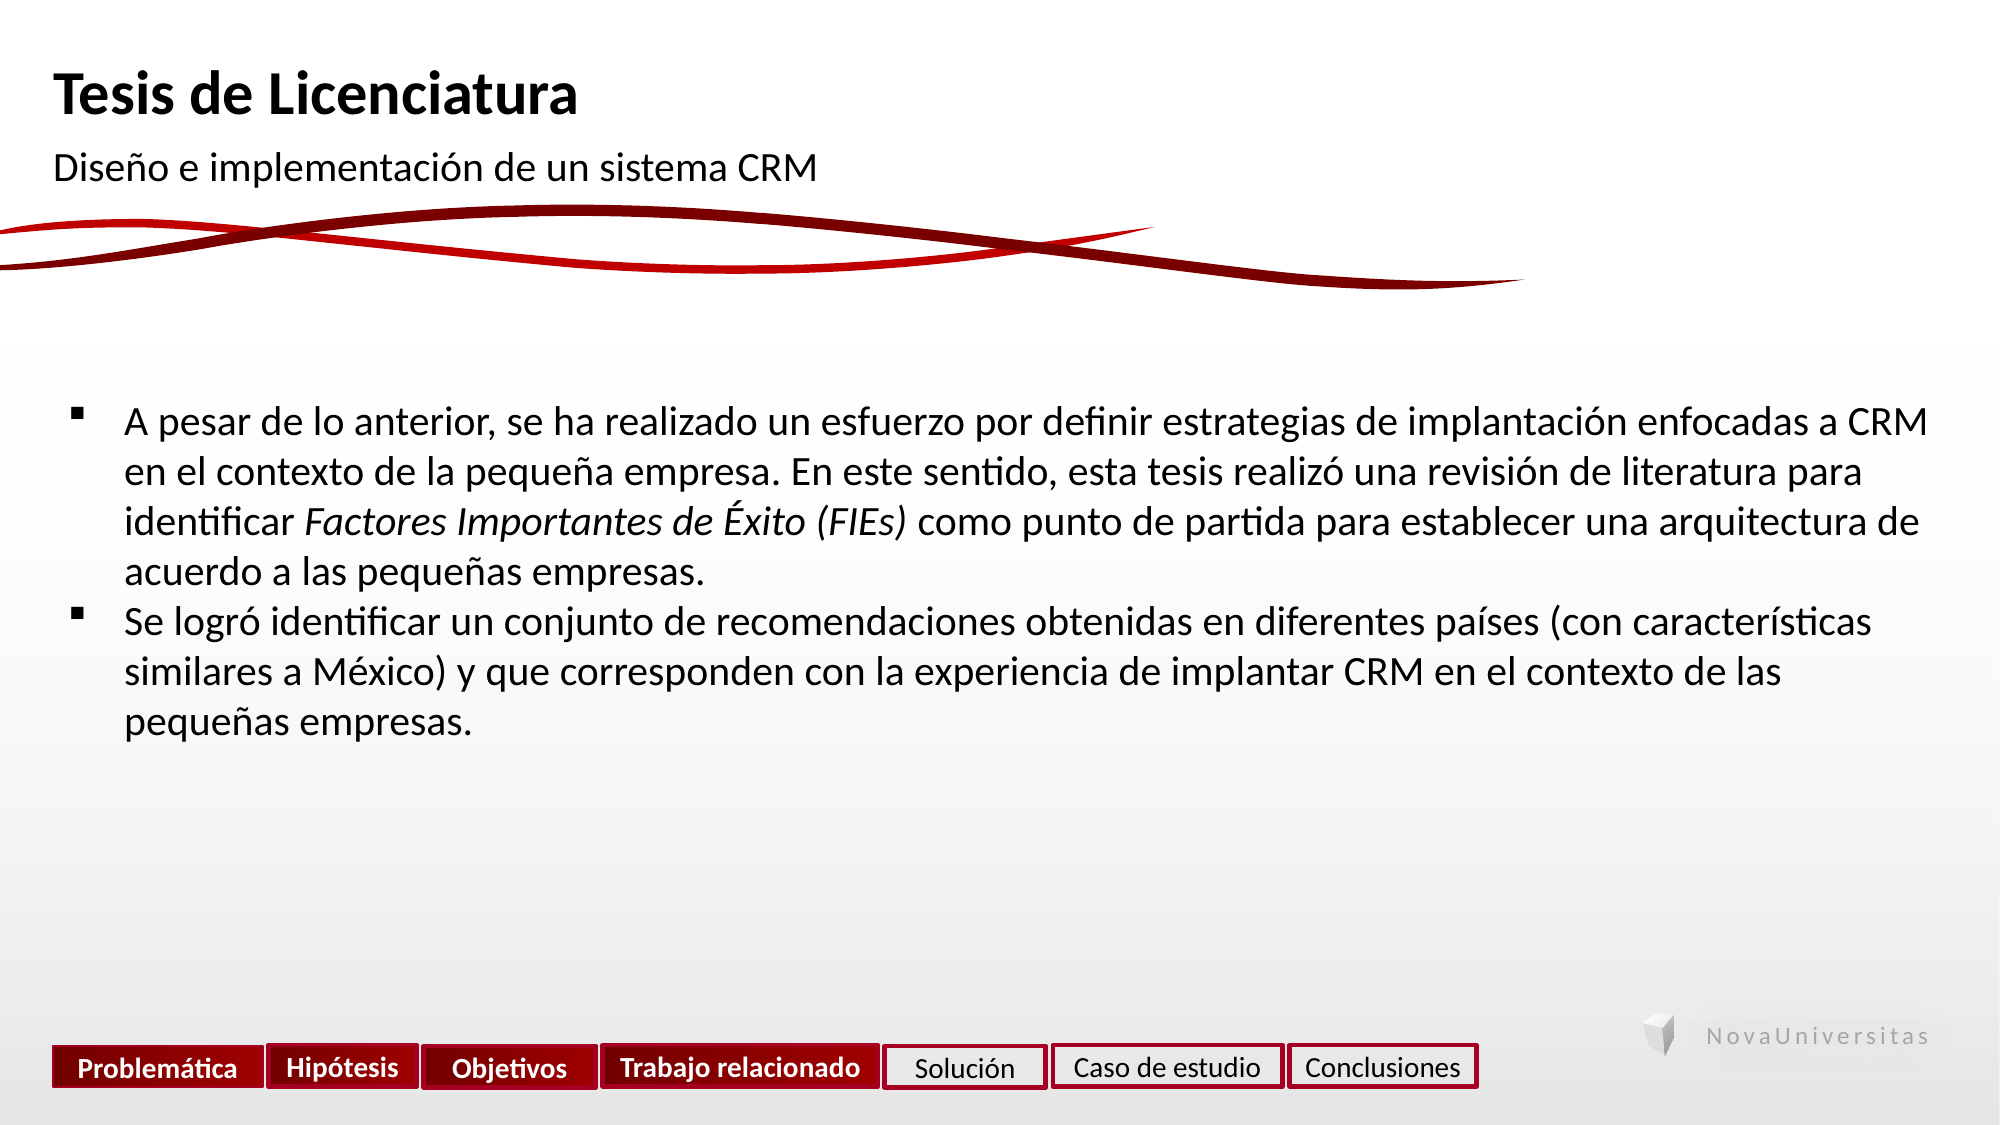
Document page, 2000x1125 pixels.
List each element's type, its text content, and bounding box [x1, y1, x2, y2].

text_box [1042, 226, 1155, 246]
text_box Conclusiones [1289, 1045, 1477, 1087]
text_box Objetivos [423, 1046, 596, 1088]
text_box Problemática [53, 1046, 263, 1088]
text_box Diseño e implementación de un sistema CRM [53, 140, 1947, 196]
text_box Caso de estudio [1052, 1045, 1283, 1087]
text_box A pesar de lo anterior, se ha realizado un esfuerzo por definir estrategias de implantación enfocadas a CRM en el contexto de la pequeña empresa. En este sentido, esta tesis realizó una revisión de literatura para identificar Factores Importantes de Éxito (FIEs) como punto de partida para establecer una arquitectura de acuerdo a las pequeñas empresas. Se logró identificar un conjunto de recomendaciones obtenidas en diferentes países (con características similares a México) y que corresponden con la experiencia de implantar CRM en el contexto de las pequeñas empresas. [53, 386, 1947, 801]
text_box [0, 204, 1525, 290]
text_box Solución [884, 1046, 1046, 1088]
text_box Hipótesis [268, 1045, 417, 1087]
text_box [278, 233, 1026, 274]
text_box Tesis de Licenciatura [53, 39, 1947, 140]
text_box [0, 218, 261, 235]
text_box Trabajo relacionado [602, 1045, 878, 1087]
